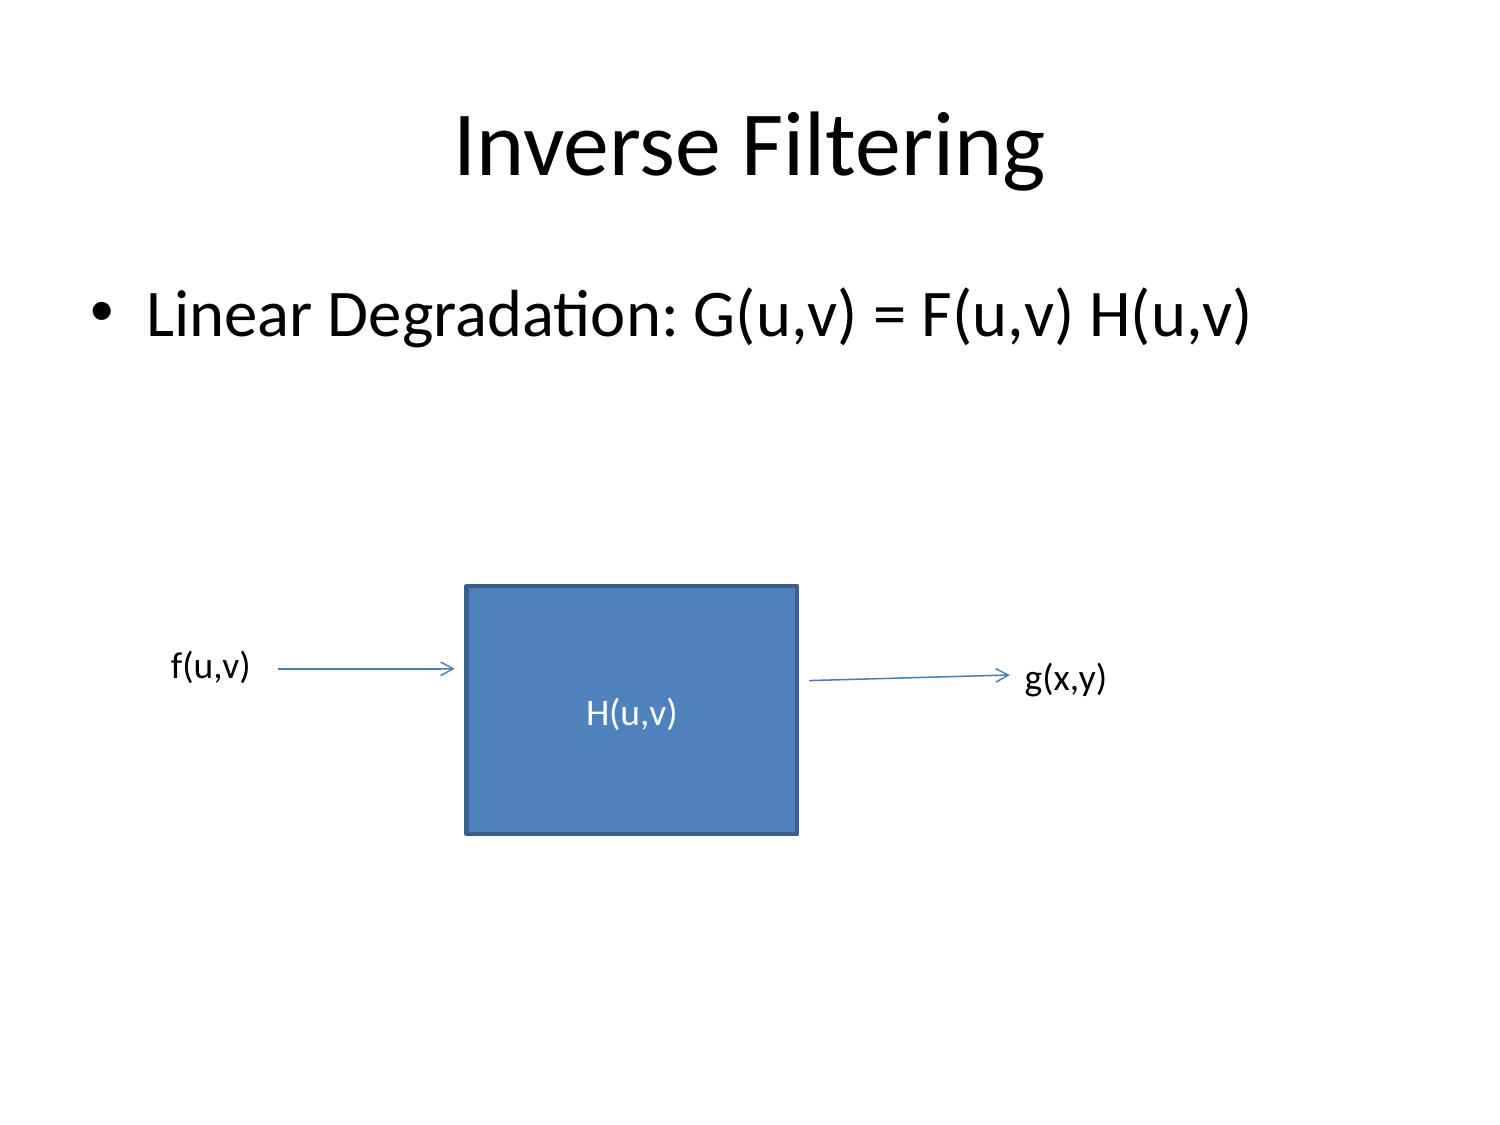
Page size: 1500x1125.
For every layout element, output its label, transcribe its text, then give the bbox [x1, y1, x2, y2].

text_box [808, 675, 1010, 681]
text_box g(x,y) [1009, 645, 1176, 705]
text_box H(u,v) [464, 584, 799, 836]
title Inverse Filtering [75, 45, 1425, 233]
list Linear Degradation: G(u,v) = F(u,v) H(u,v) [75, 262, 1425, 1005]
text_box f(u,v) [147, 633, 313, 694]
